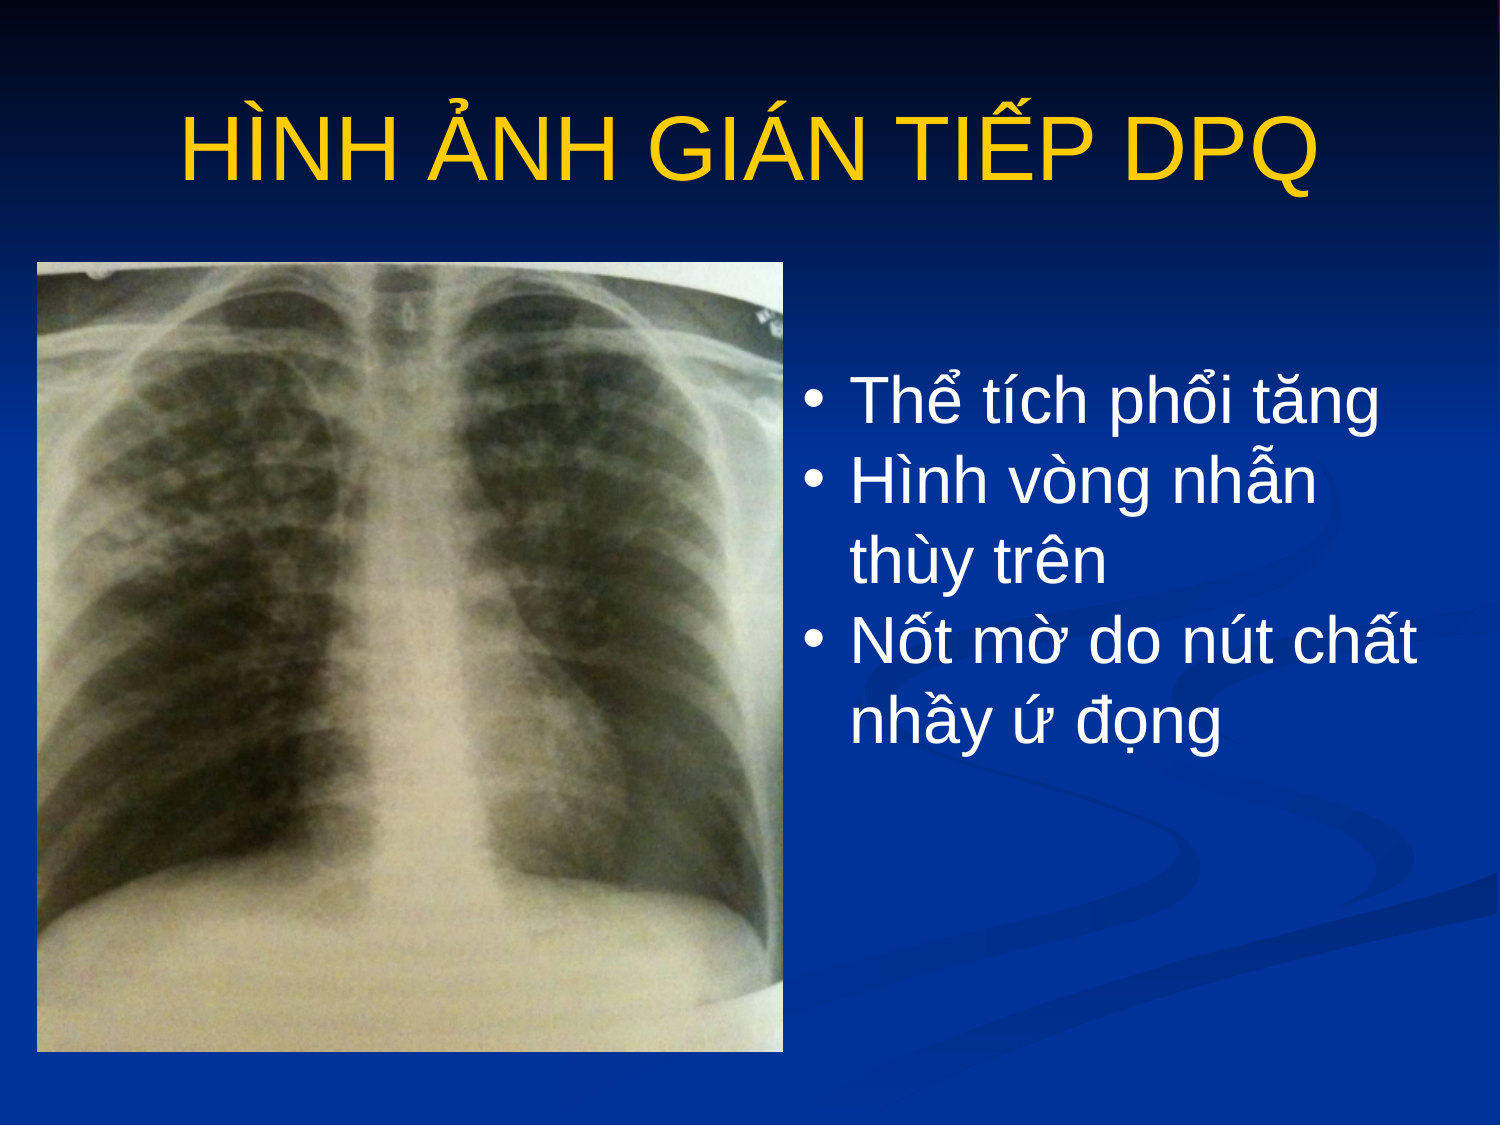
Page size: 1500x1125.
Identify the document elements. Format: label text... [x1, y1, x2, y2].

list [37, 262, 784, 1052]
title HÌNH ẢNH GIÁN TIẾP DPQ [74, 49, 1426, 238]
text_box Thể tích phổi tăng Hình vòng nhẫn thùy trên Nốt mờ do nút chất nhầy ứ đọng [787, 349, 1475, 765]
